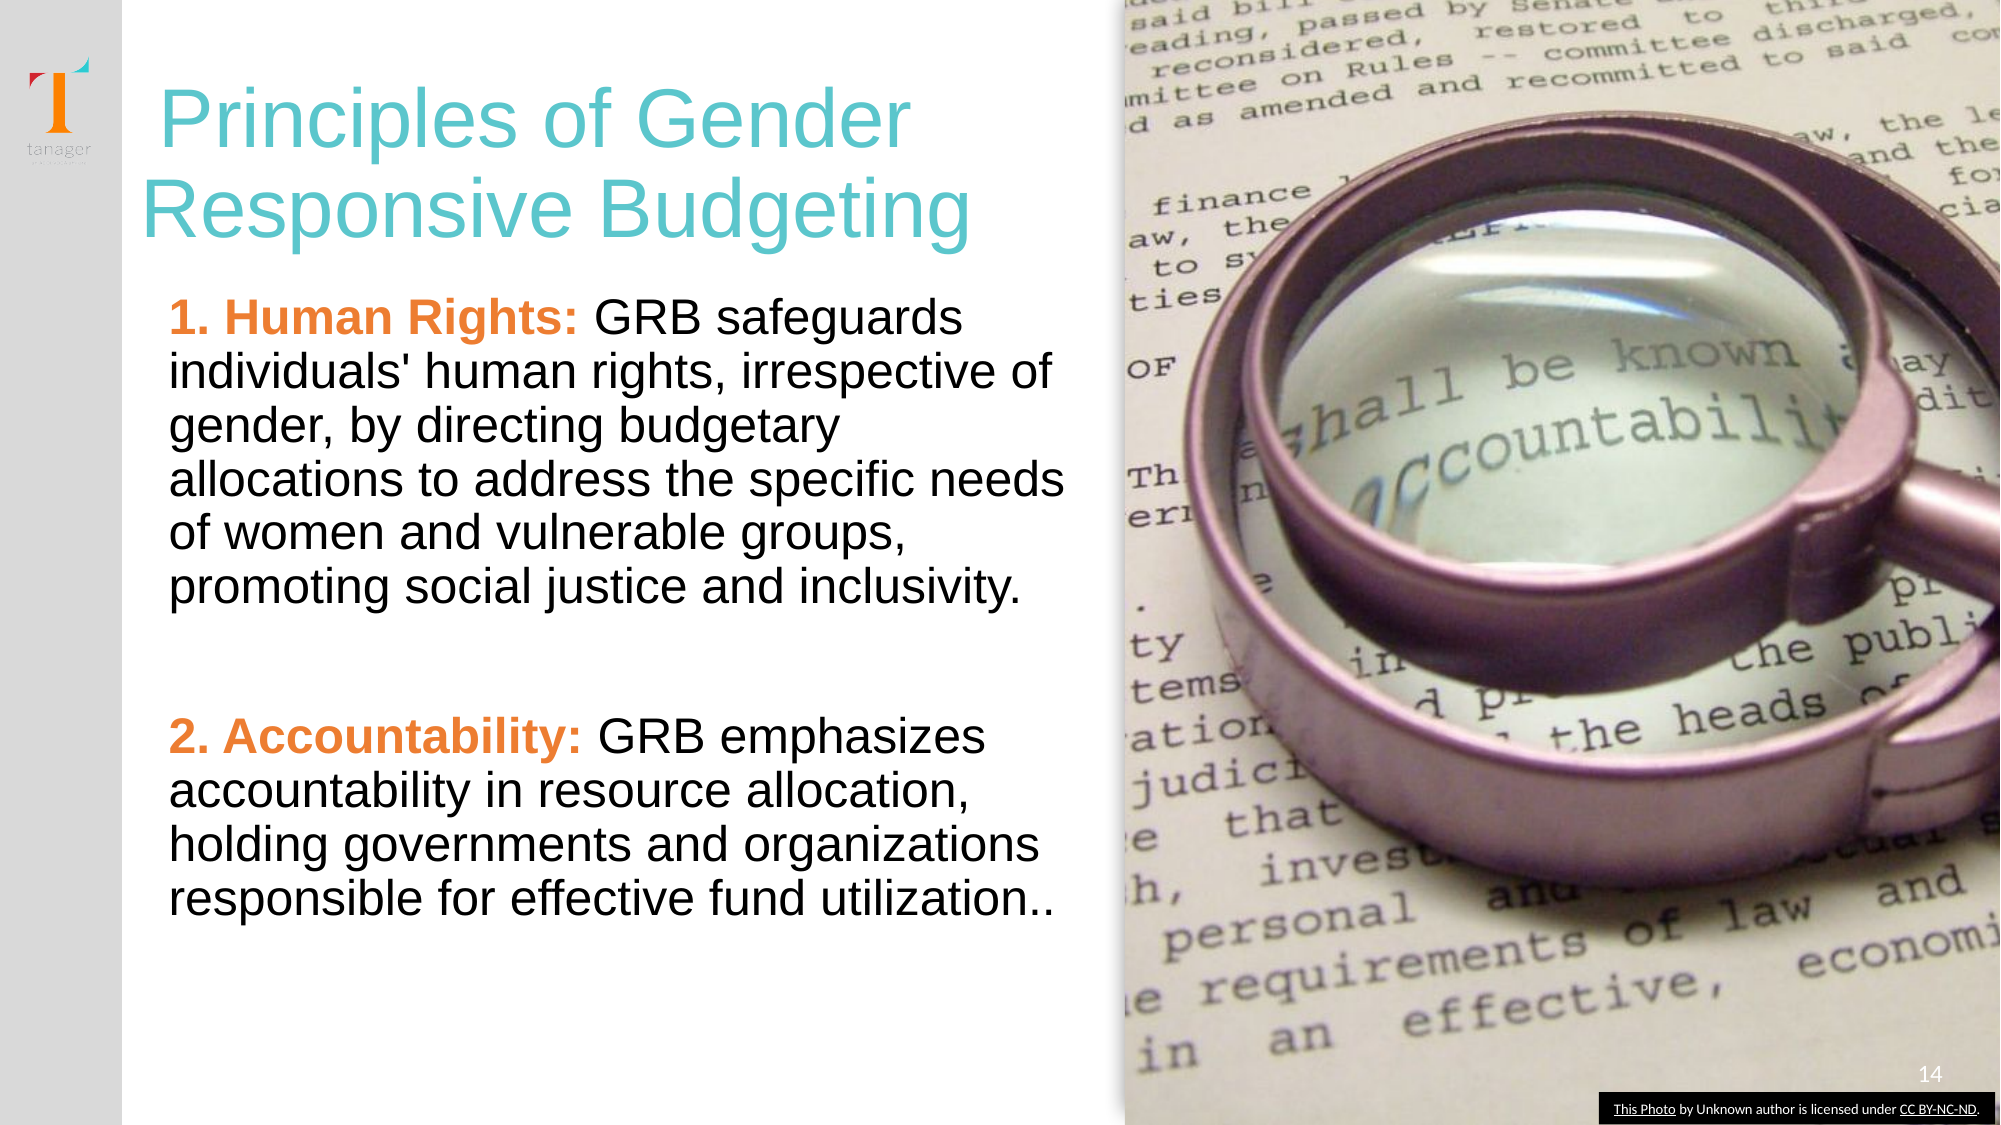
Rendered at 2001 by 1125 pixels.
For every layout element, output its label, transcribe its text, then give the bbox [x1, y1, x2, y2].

picture [27, 53, 91, 166]
title Principles of Gender Responsive Budgeting [124, 47, 1000, 283]
list 1. Human Rights: GRB safeguards individuals' human rights, irrespective of gender, by directing budgetary allocations to address the specific needs of women and vulnerable groups, promoting social justice and inclusivity. 2. Accountability: GRB emphasizes accountability in resource allocation, holding governments and organizations responsible for effective fund utilization.. [153, 372, 1090, 1043]
text_box [0, 0, 123, 1125]
text_box [123, 0, 1124, 1125]
picture [1124, 0, 2000, 1125]
